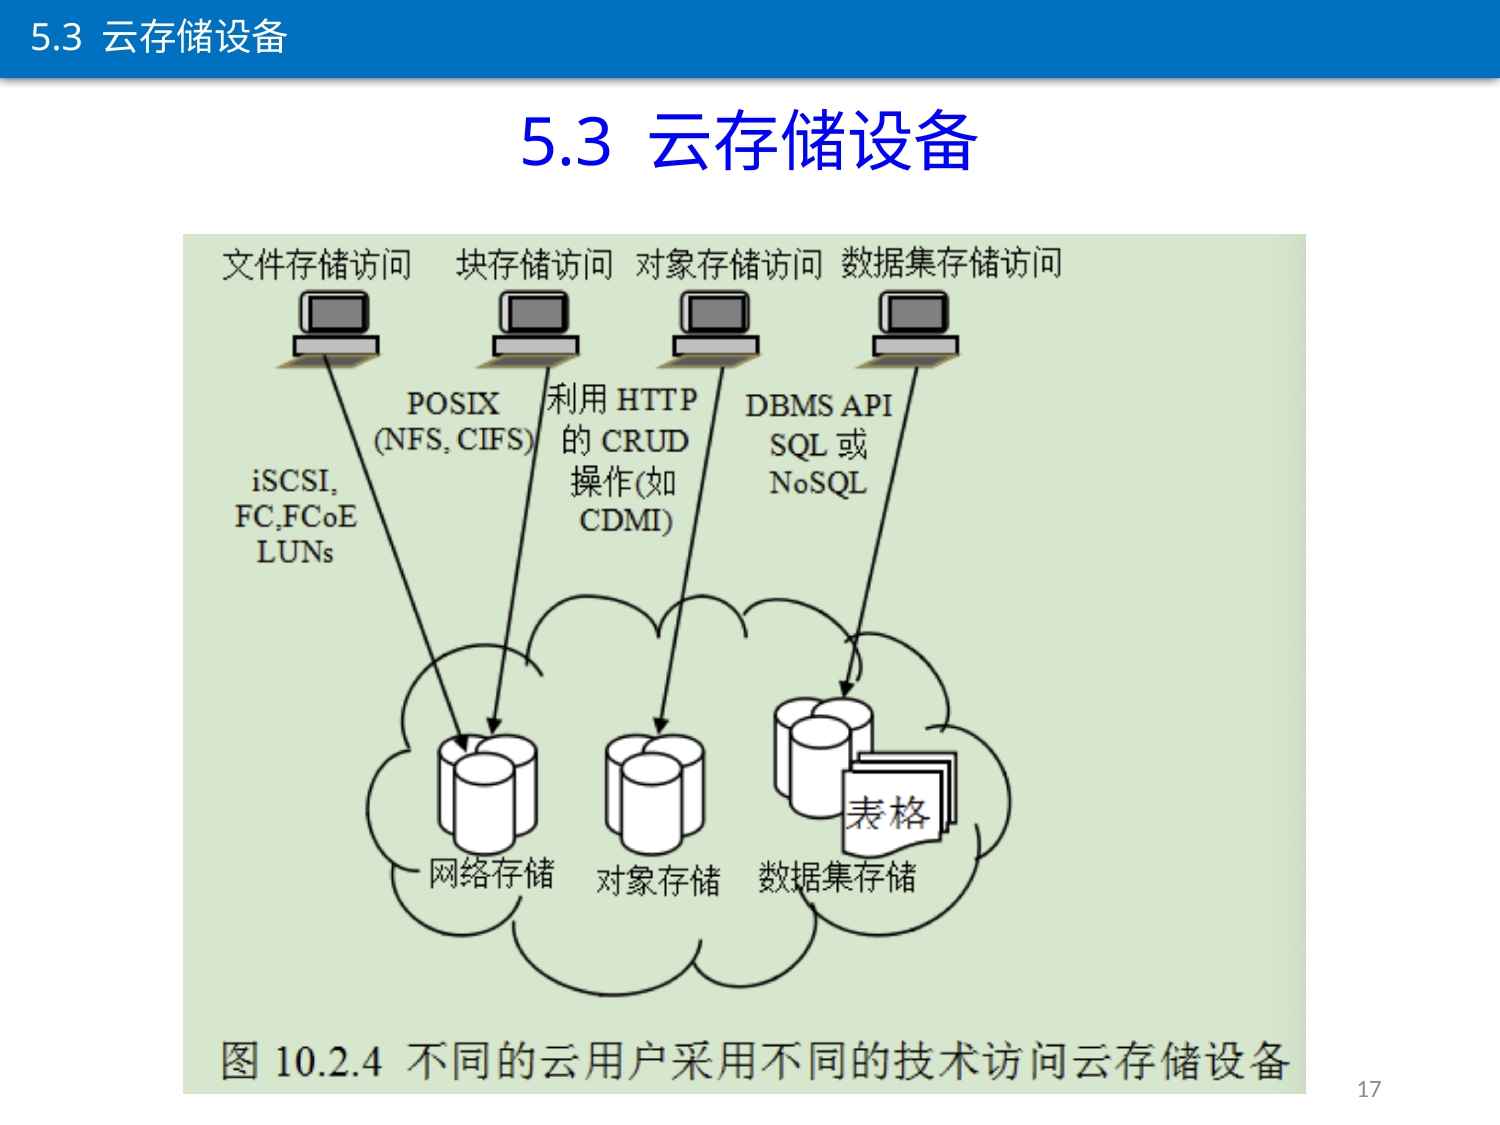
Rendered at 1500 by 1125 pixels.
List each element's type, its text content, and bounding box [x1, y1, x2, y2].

picture [182, 234, 1306, 1094]
text_box [0, 0, 1500, 79]
text_box 5.3 云存储设备 [15, 5, 305, 66]
slide_number 17 [1059, 1057, 1397, 1118]
text_box 5.3 云存储设备 [0, 91, 1500, 187]
